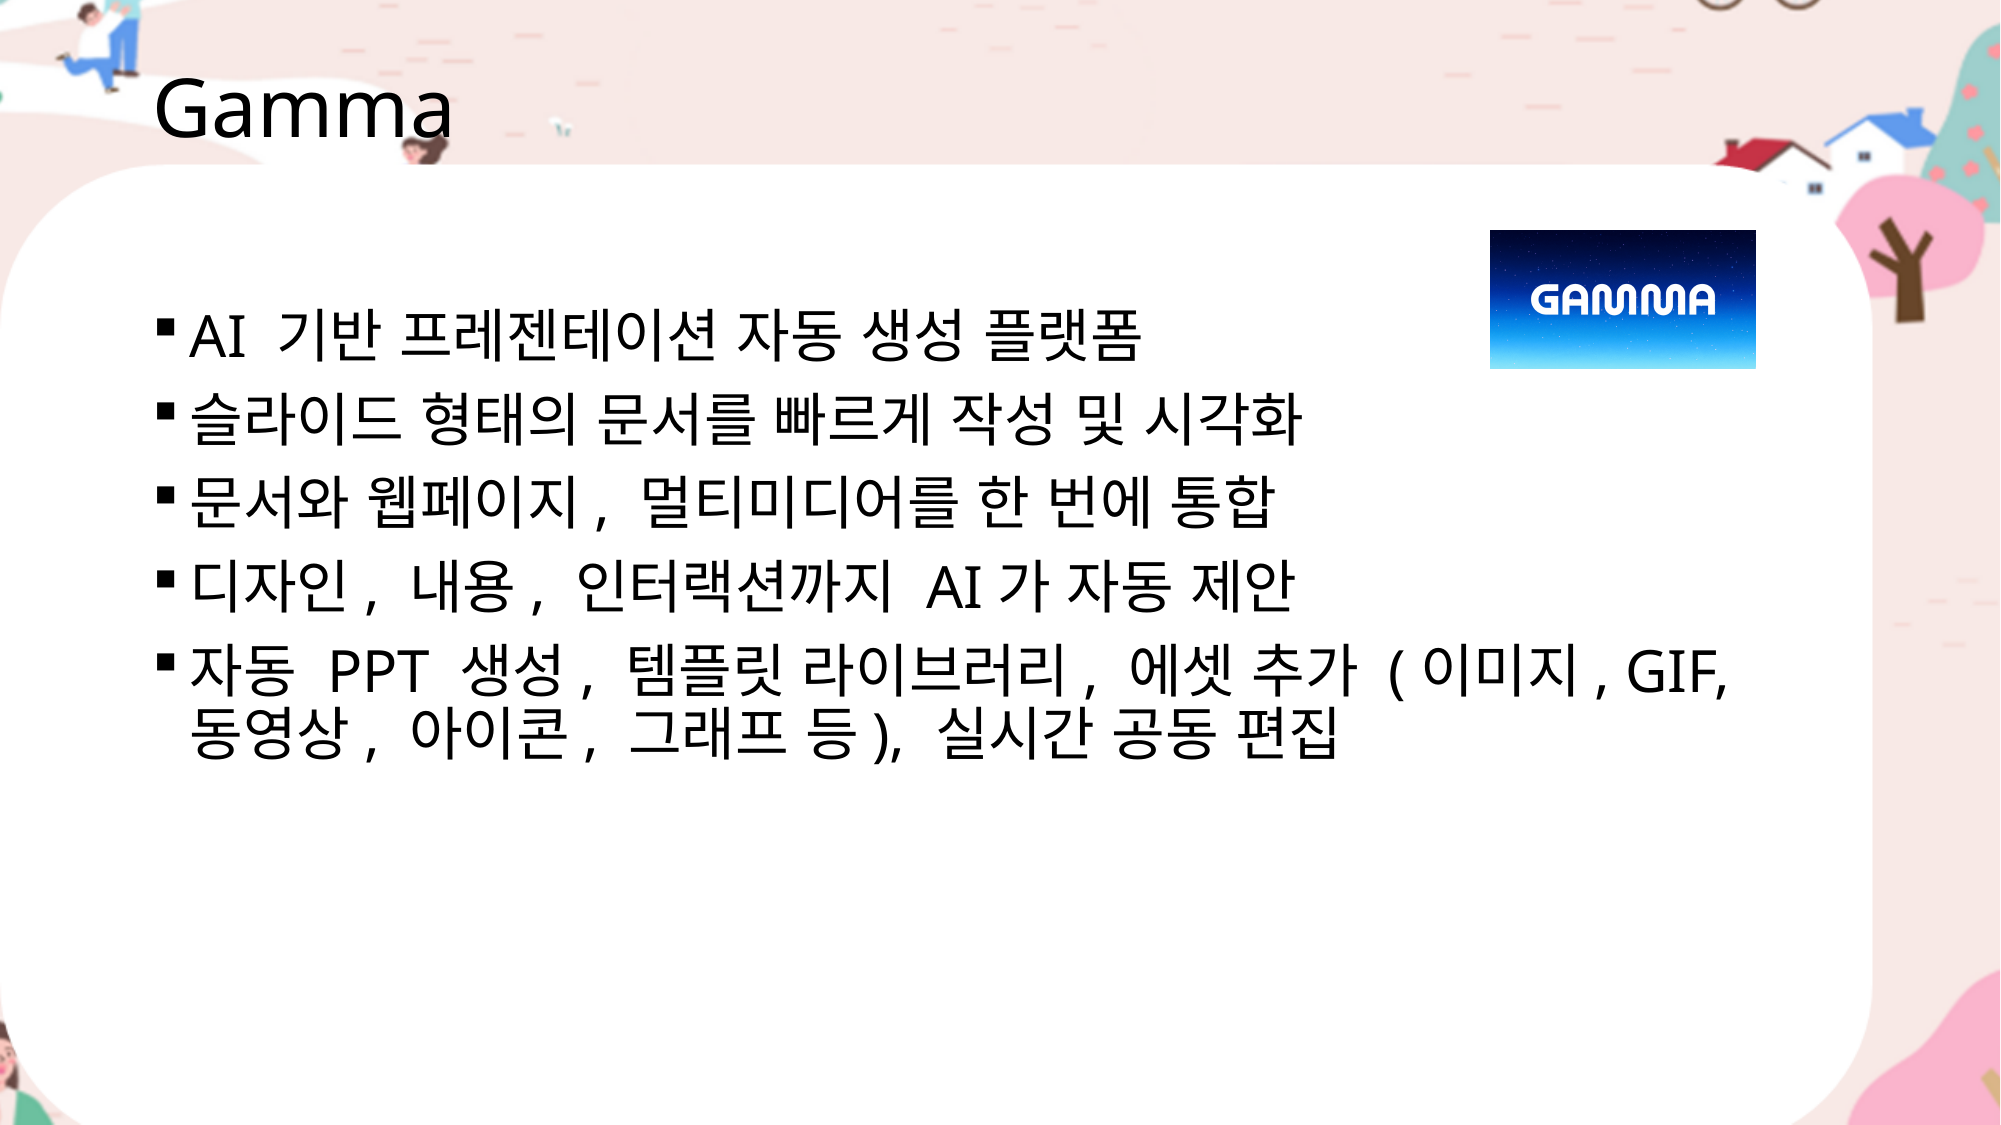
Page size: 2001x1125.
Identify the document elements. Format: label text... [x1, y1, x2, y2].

picture [0, 0, 2001, 1125]
title Gamma [137, 59, 1863, 164]
list AI 기반 프레젠테이션 자동 생성 플랫폼 슬라이드 형태의 문서를 빠르게 작성 및 시각화 문서와 웹페이지, 멀티미디어를 한 번에 통합 디자인, 내용, 인터랙션까지 AI가 자동 제안 자동 PPT 생성, 템플릿 라이브러리, 에셋 추가 (이미지, GIF, 동영상, 아이콘, 그래프 등), 실시간 공동 편집 [137, 299, 1863, 1014]
